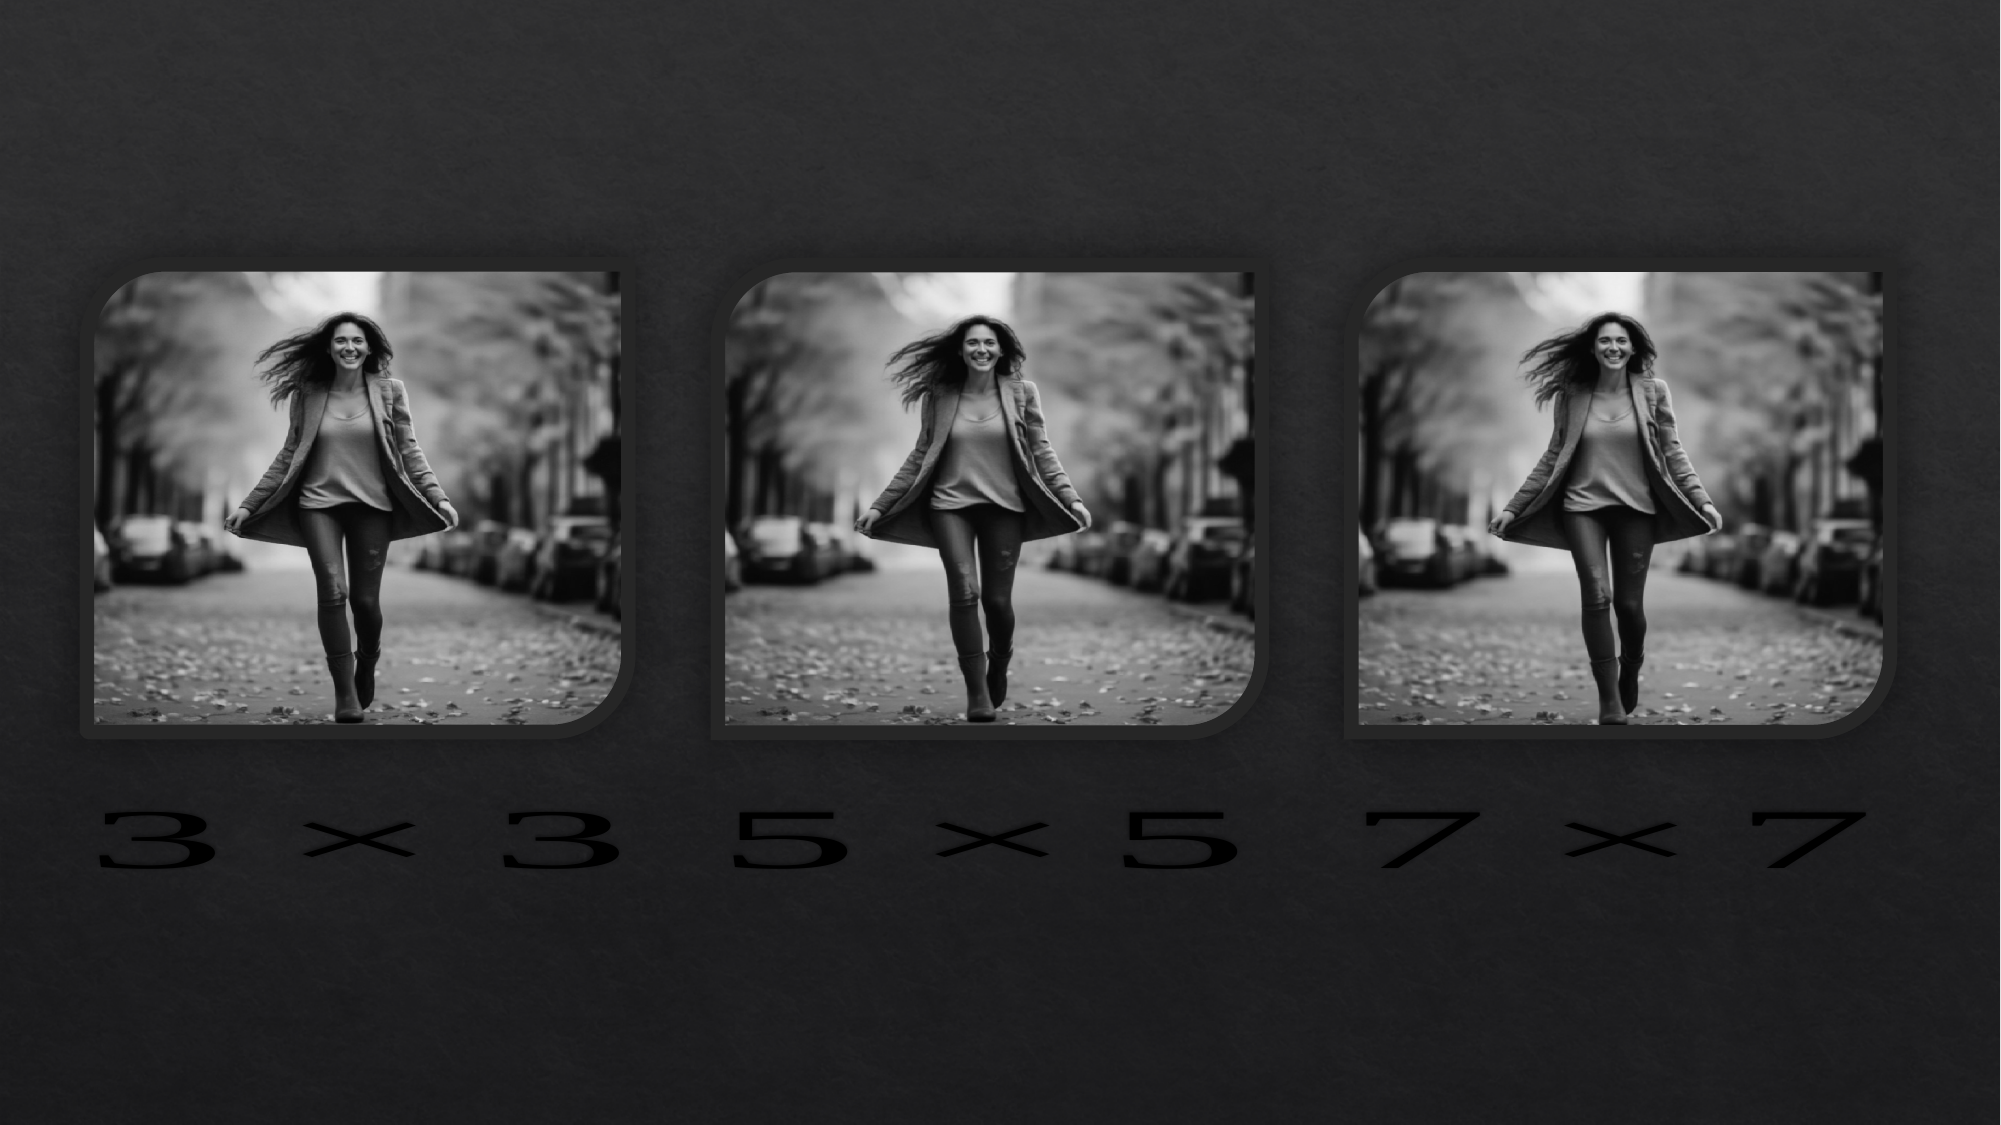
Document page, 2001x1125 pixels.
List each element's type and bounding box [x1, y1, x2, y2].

picture [86, 264, 629, 733]
picture [717, 264, 1263, 733]
picture [1350, 264, 1891, 733]
